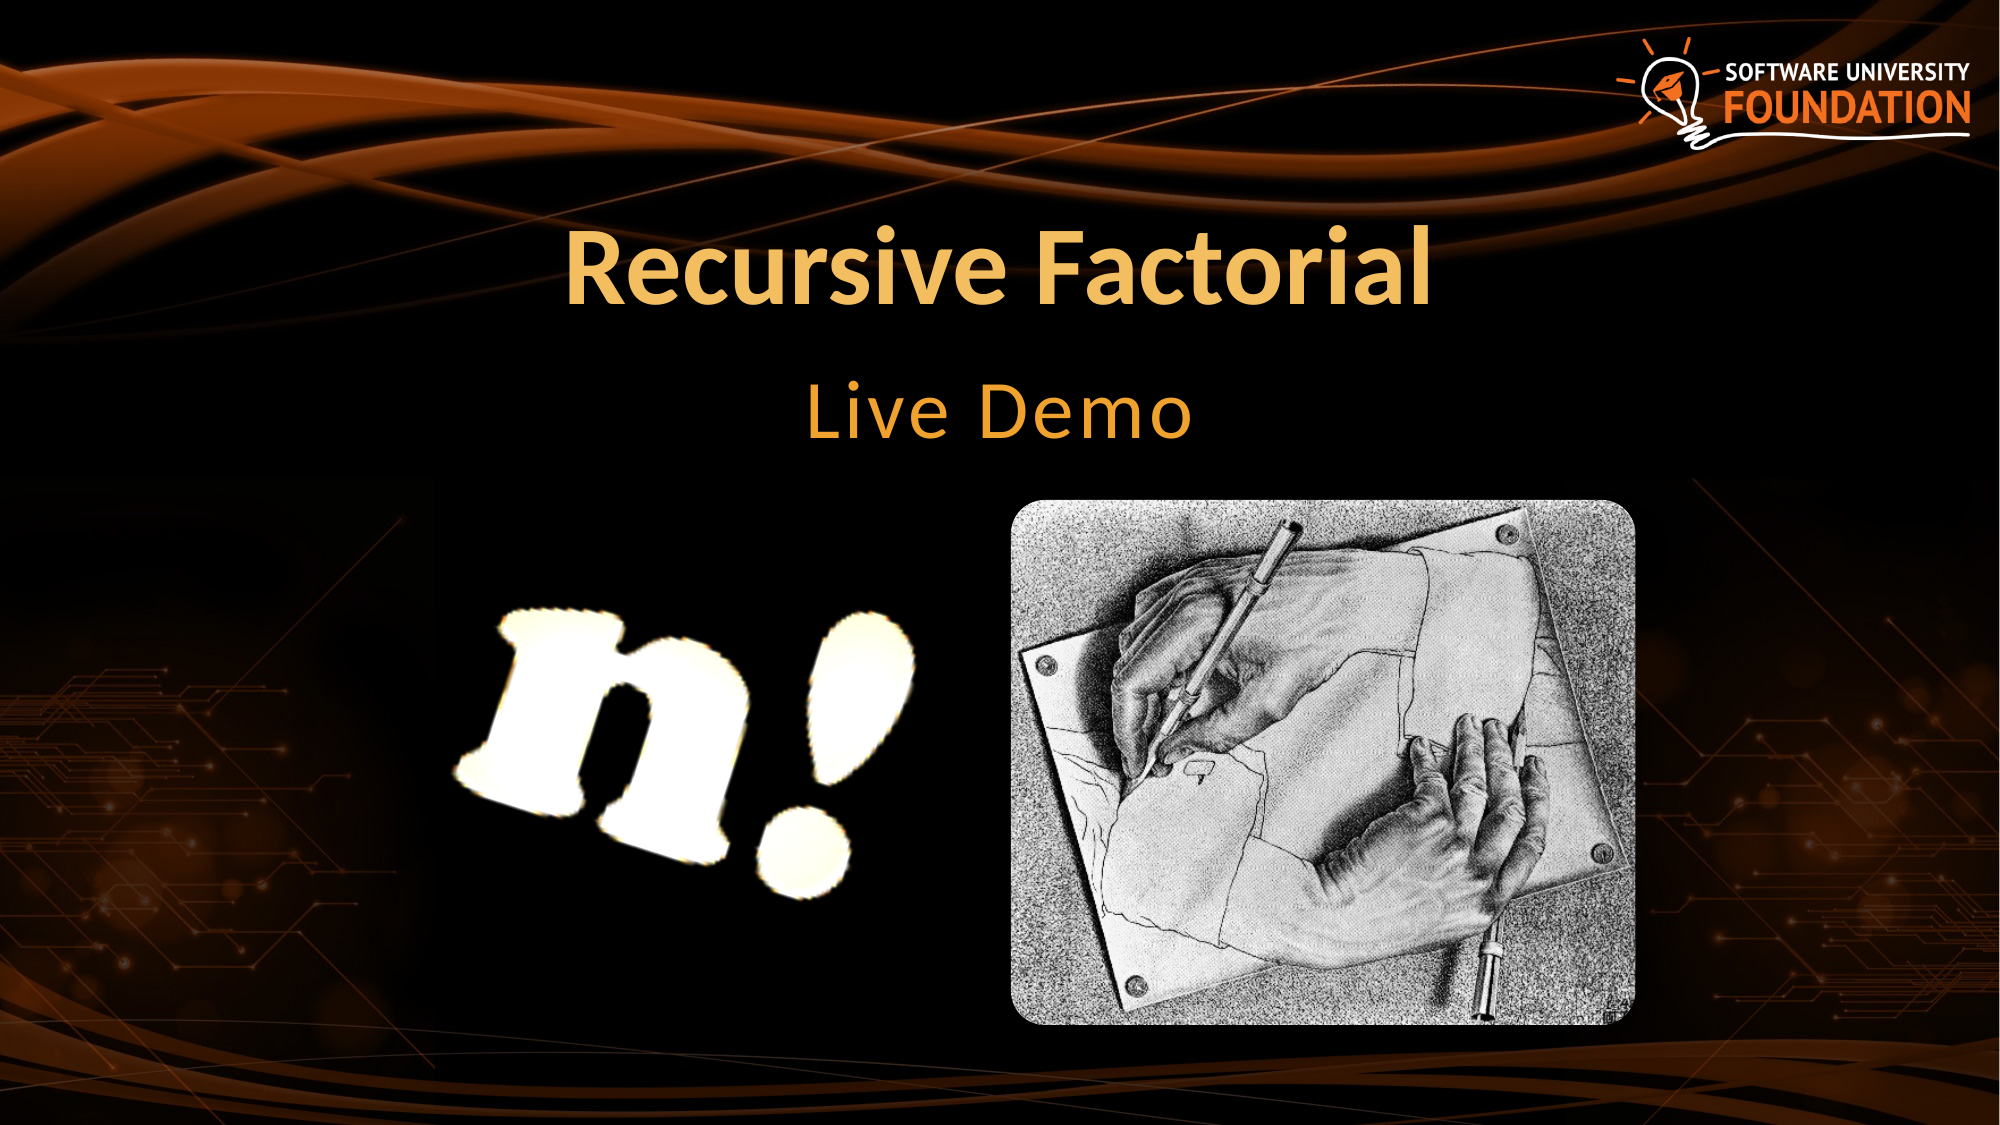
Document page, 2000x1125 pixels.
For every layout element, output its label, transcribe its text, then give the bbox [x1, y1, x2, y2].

picture [0, 0, 2000, 1125]
title Recursive Factorial [149, 200, 1850, 336]
subtitle Live Demo [149, 344, 1850, 463]
